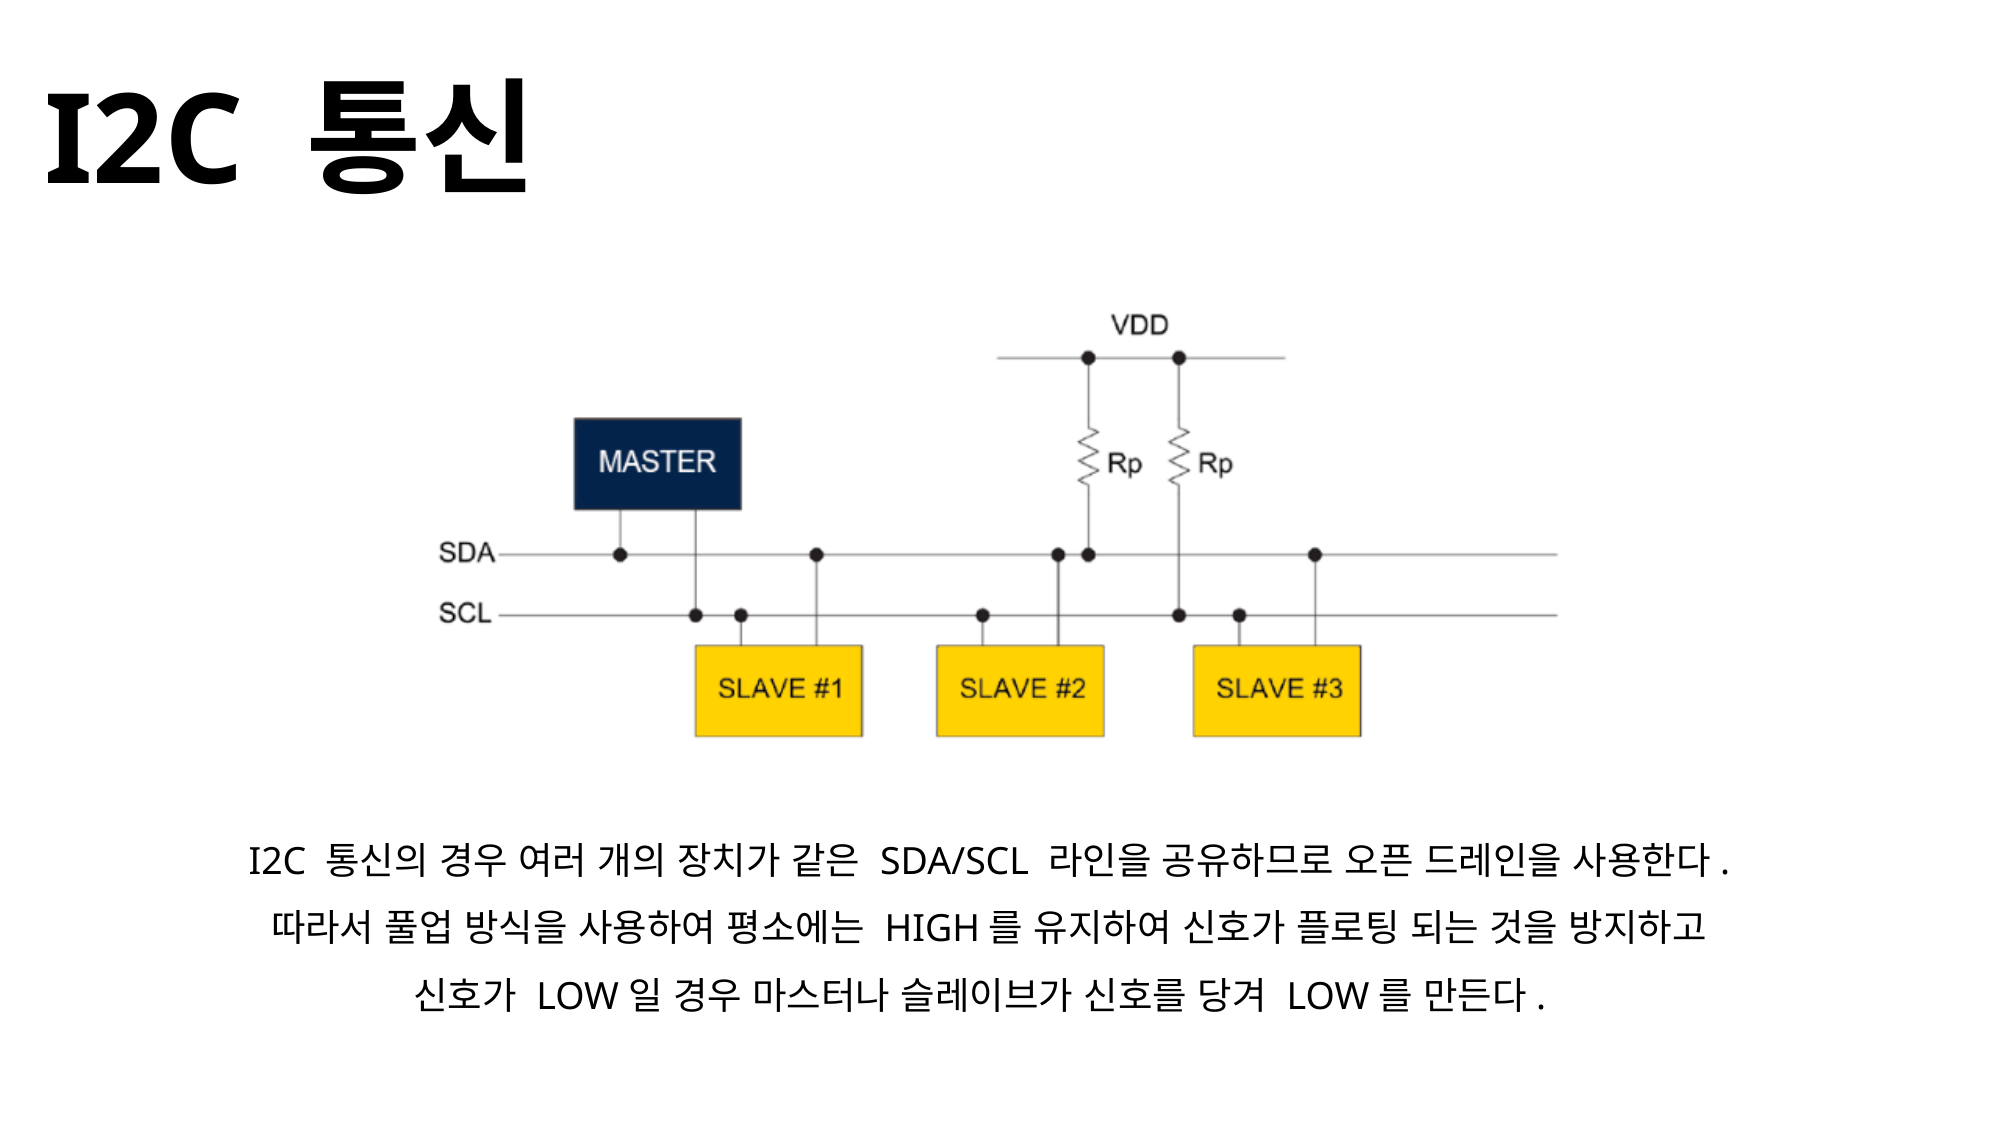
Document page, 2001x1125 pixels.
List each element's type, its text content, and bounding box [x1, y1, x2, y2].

title I2C 통신 [29, 38, 1530, 219]
picture [402, 297, 1576, 746]
text_box I2C 통신의 경우 여러 개의 장치가 같은 SDA/SCL 라인을 공유하므로 오픈 드레인을 사용한다. 따라서 풀업 방식을 사용하여 평소에는 HIGH를 유지하여 신호가 플로팅 되는 것을 방지하고 신호가 LOW일 경우 마스터나 슬레이브가 신호를 당겨 LOW를 만든다. [136, 744, 1842, 1025]
